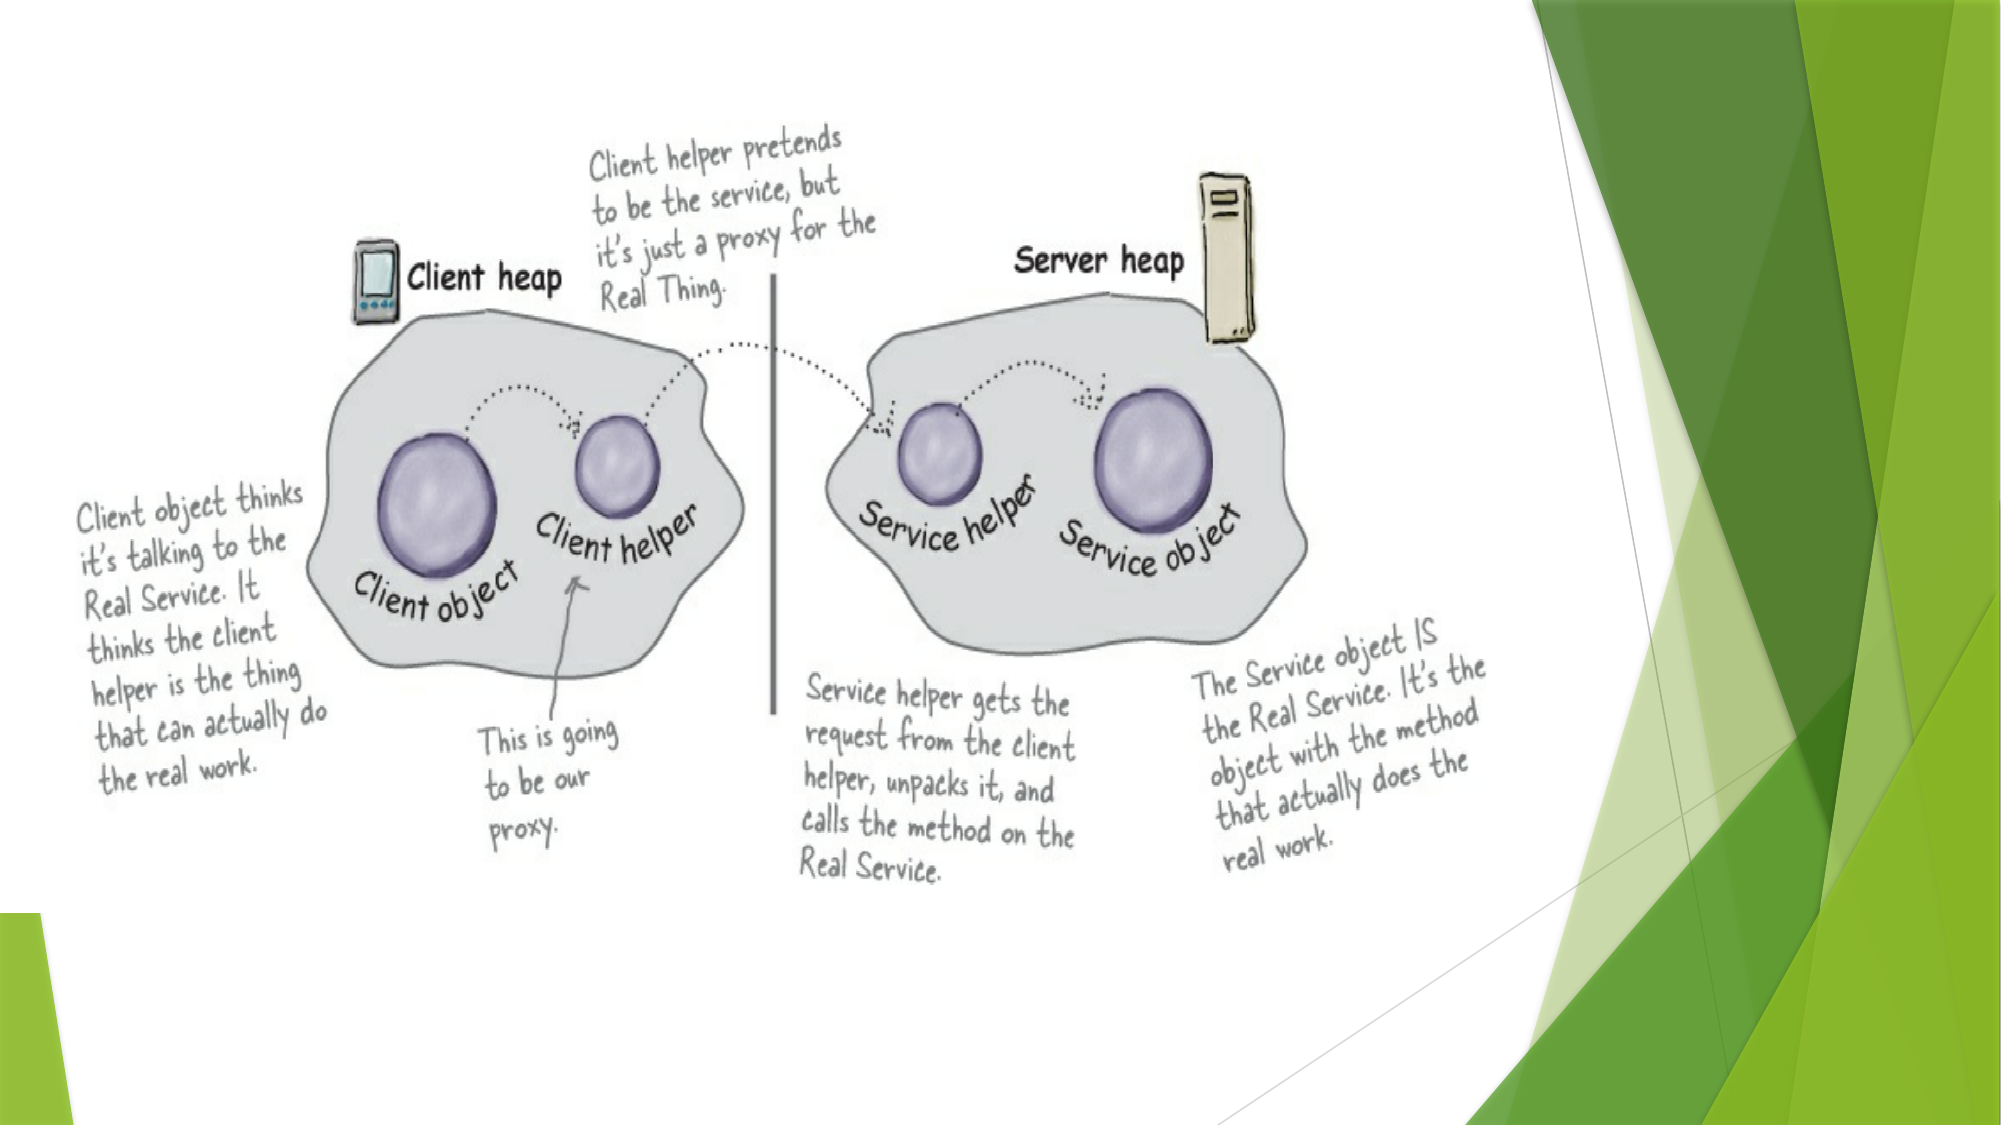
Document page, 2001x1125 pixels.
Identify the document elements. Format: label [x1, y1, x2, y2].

list [0, 94, 1533, 914]
